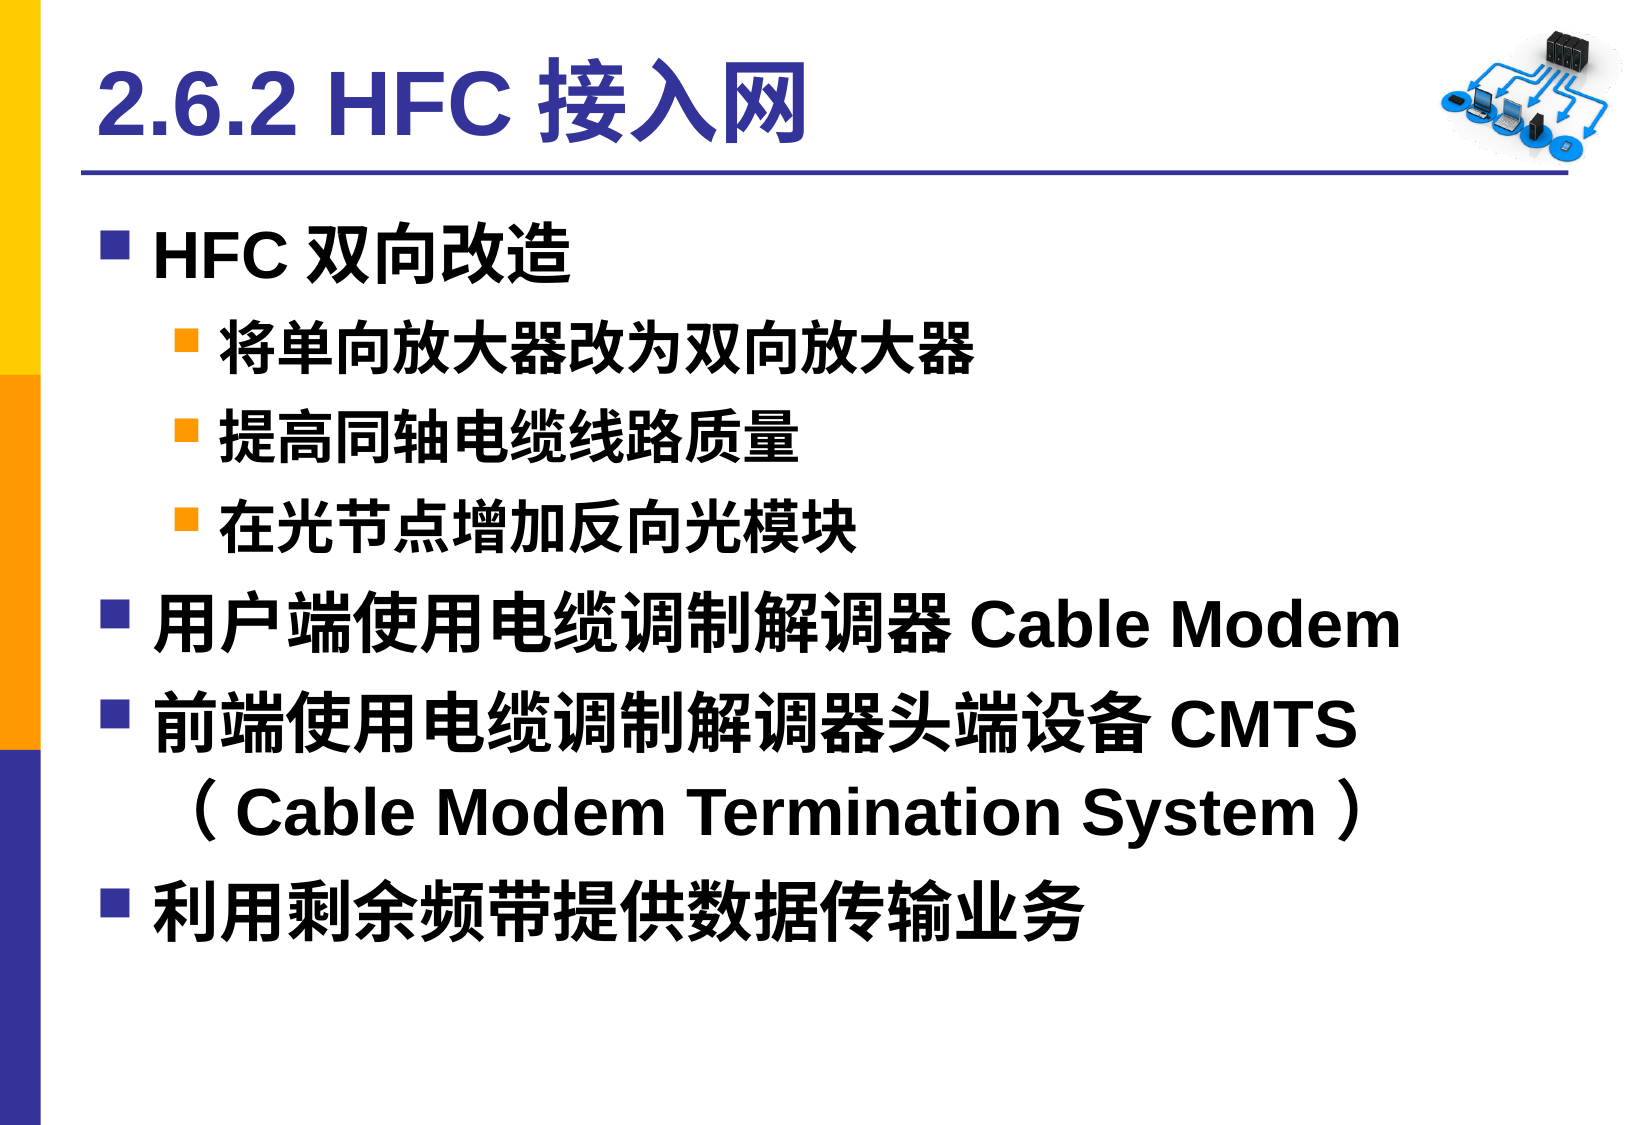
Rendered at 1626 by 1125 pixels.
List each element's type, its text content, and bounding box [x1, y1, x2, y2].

picture [1438, 30, 1624, 165]
title 2.6.2 HFC接入网 [81, 30, 1569, 161]
list HFC双向改造 将单向放大器改为双向放大器 提高同轴电缆线路质量 在光节点增加反向光模块 用户端使用电缆调制解调器Cable Modem 前端使用电缆调制解调器头端设备CMTS （Cable Modem Termination System） 利用剩余频带提供数据传输业务 [81, 196, 1569, 1006]
